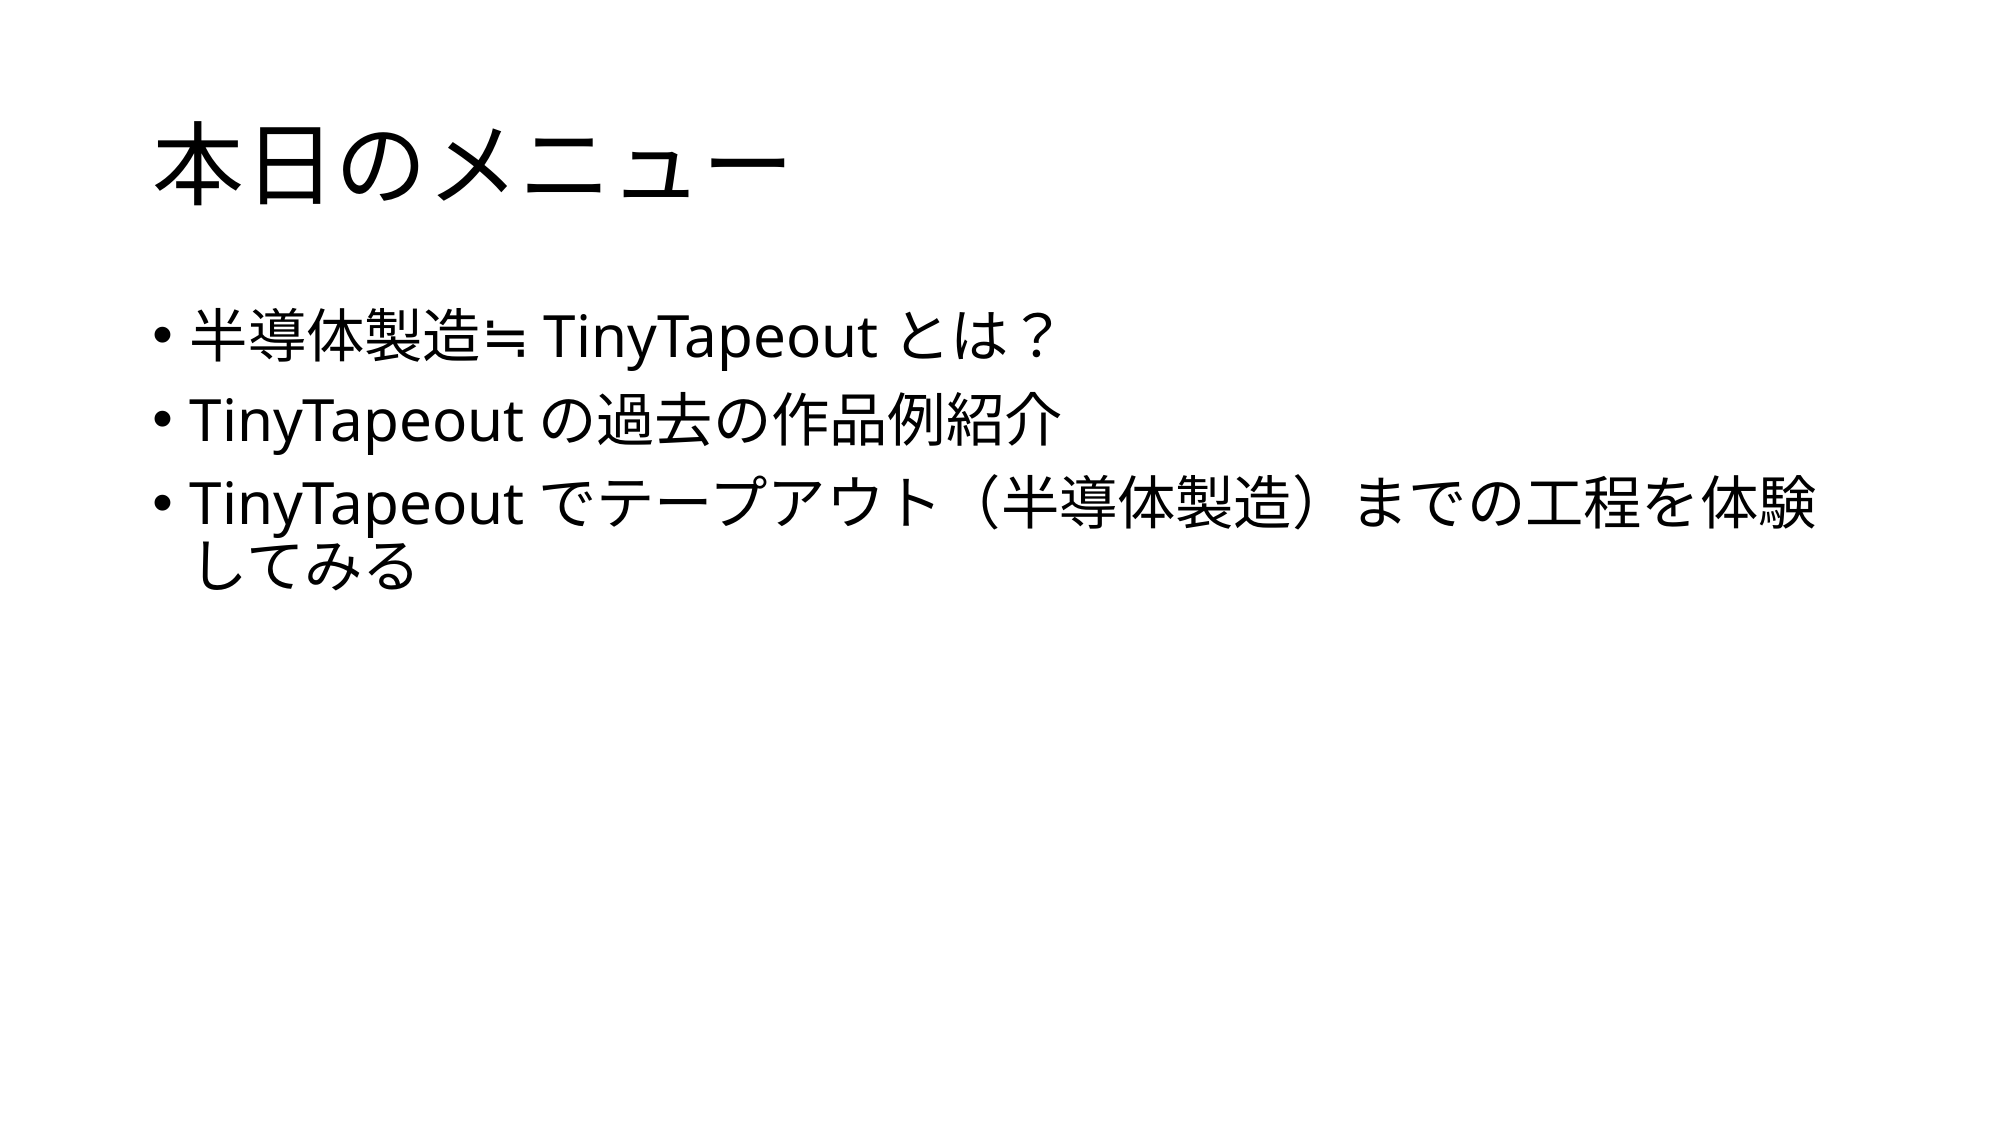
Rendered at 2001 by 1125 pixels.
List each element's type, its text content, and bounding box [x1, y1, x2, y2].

list 半導体製造≒TinyTapeoutとは？ TinyTapeoutの過去の作品例紹介 TinyTapeoutでテープアウト（半導体製造）までの工程を体験してみる [137, 299, 1863, 1014]
title 本日のメニュー [137, 59, 1863, 278]
